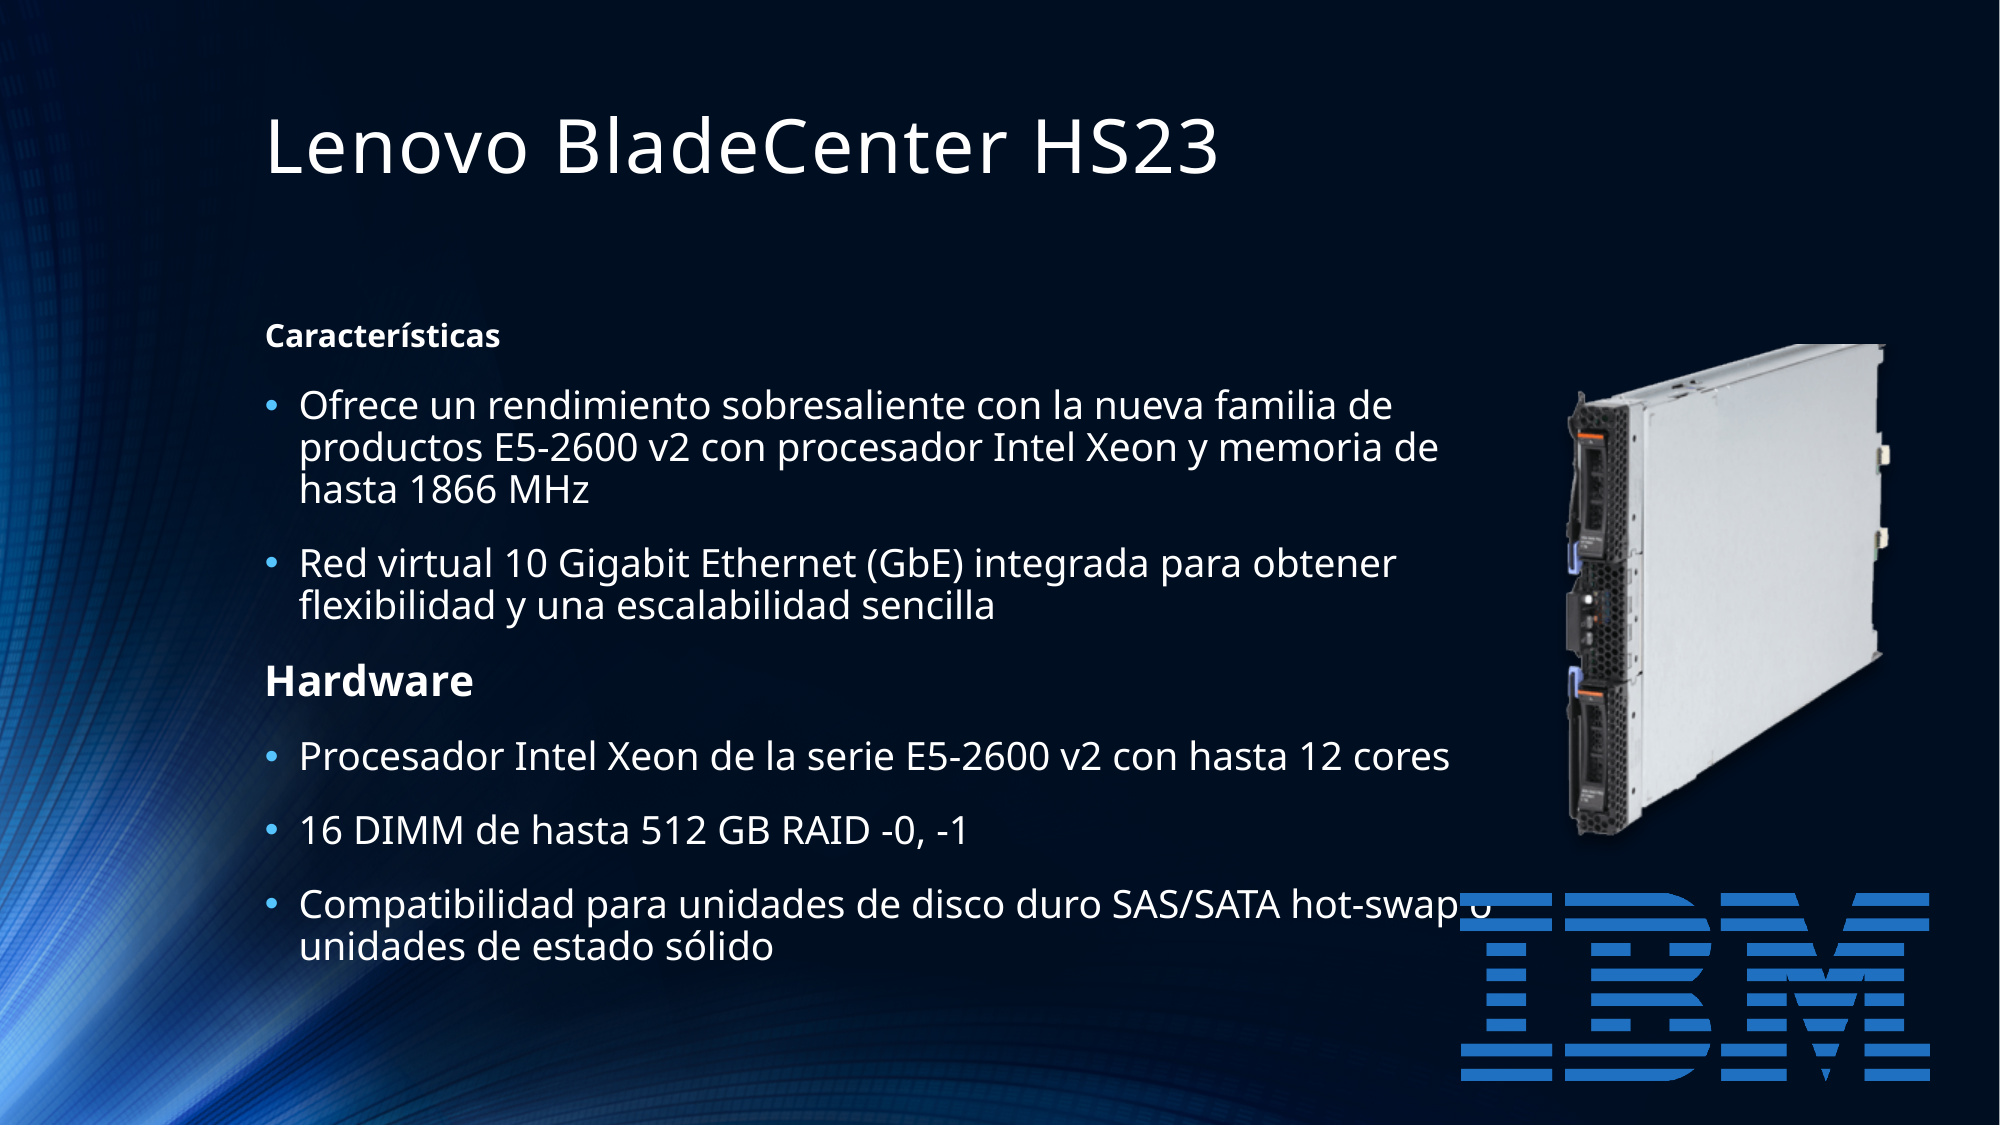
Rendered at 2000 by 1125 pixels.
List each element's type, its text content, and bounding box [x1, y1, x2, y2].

title Lenovo BladeCenter HS23 [249, 62, 1750, 288]
picture [0, 0, 2000, 1125]
list Características Ofrece un rendimiento sobresaliente con la nueva familia de productos E5-2600 v2 con procesador Intel Xeon y memoria de hasta 1866 MHz Red virtual 10 Gigabit Ethernet (GbE) integrada para obtener flexibilidad y una escalabilidad sencilla Hardware Procesador Intel Xeon de la serie E5-2600 v2 con hasta 12 cores 16 DIMM de hasta 512 GB RAID -0, -1 Compatibilidad para unidades de disco duro SAS/SATA hot-swap o unidades de estado sólido [249, 312, 1532, 988]
